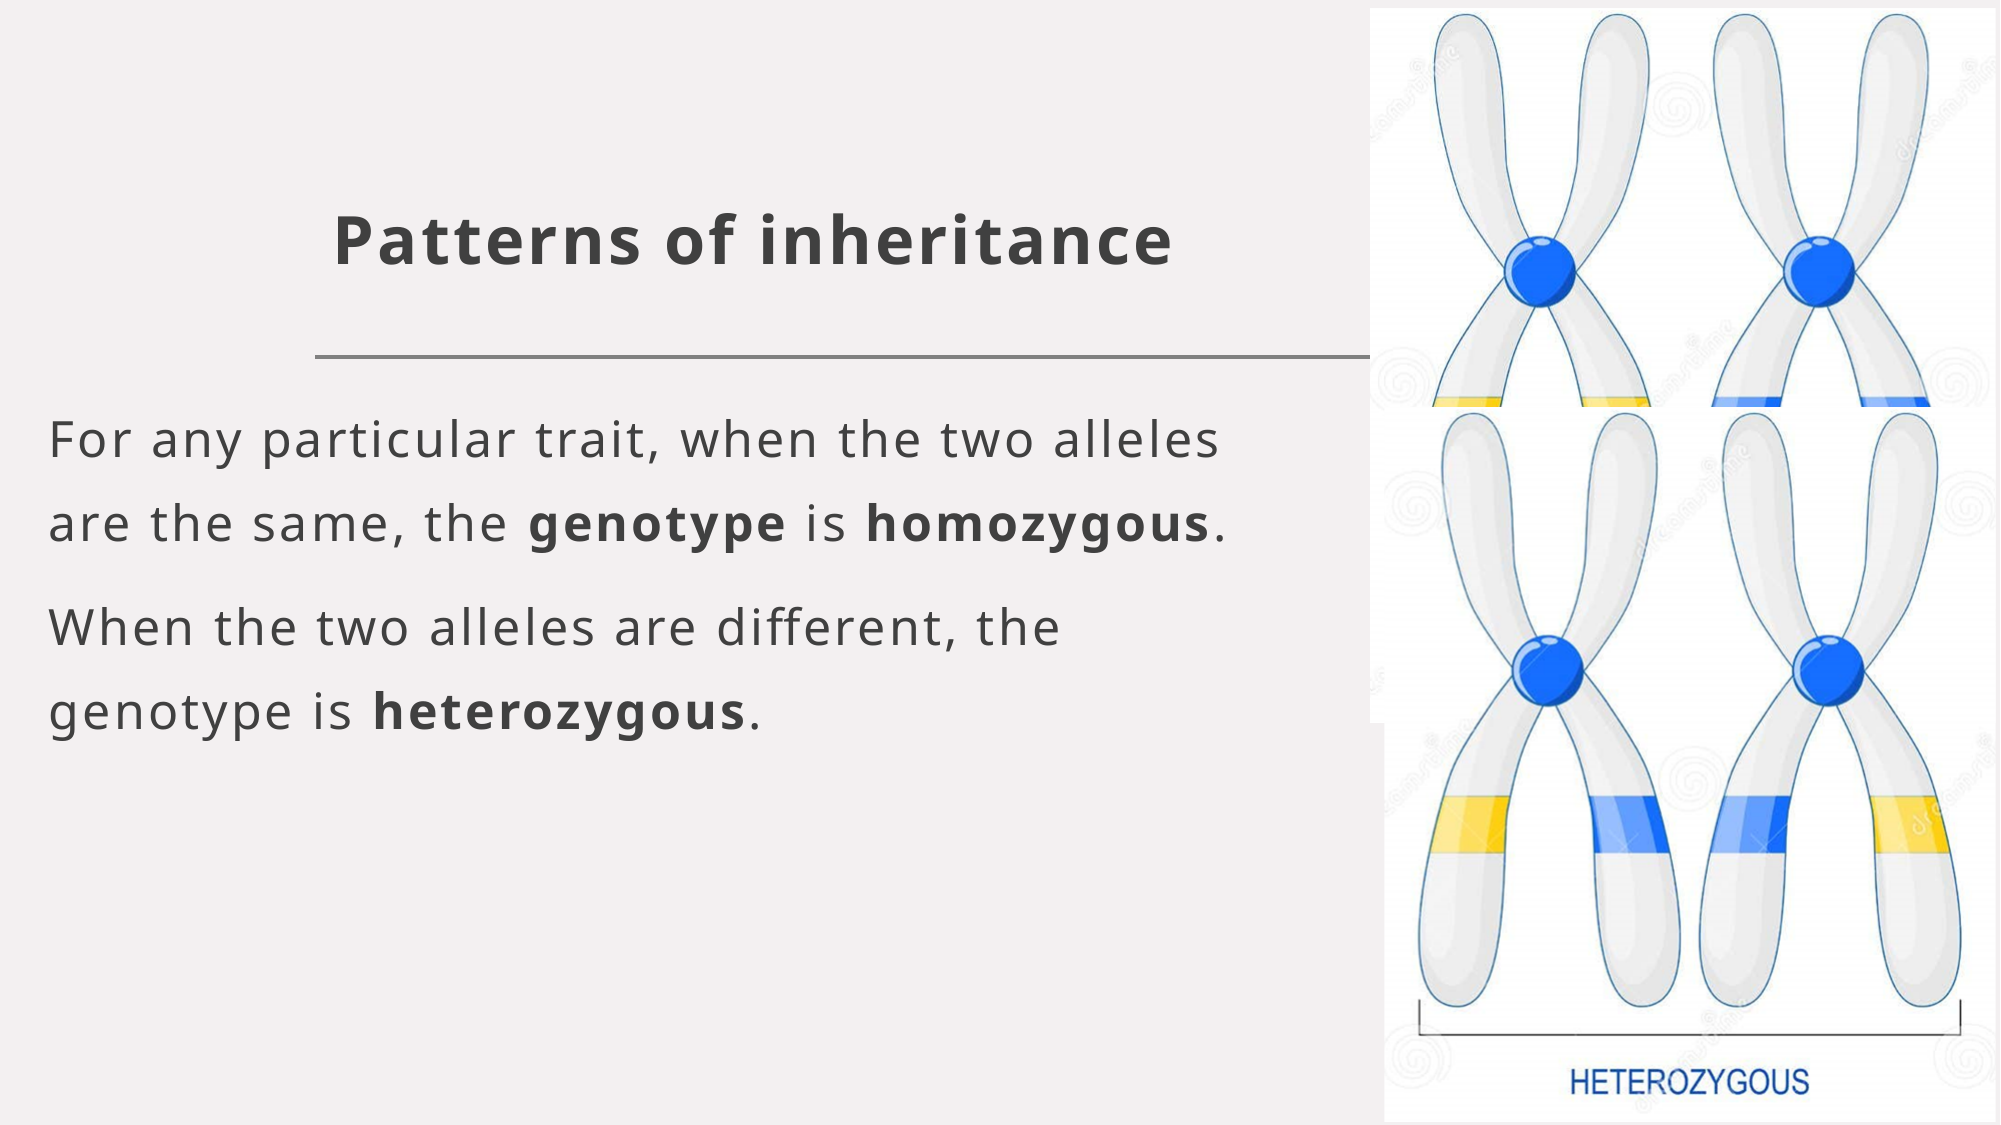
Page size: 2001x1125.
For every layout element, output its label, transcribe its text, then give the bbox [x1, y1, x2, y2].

picture [1369, 8, 1996, 1123]
title Patterns of inheritance [315, 72, 1369, 294]
list For any particular trait, when the two alleles are the same, the genotype is homozygous. When the two alleles are different, the genotype is heterozygous. [31, 365, 1341, 979]
